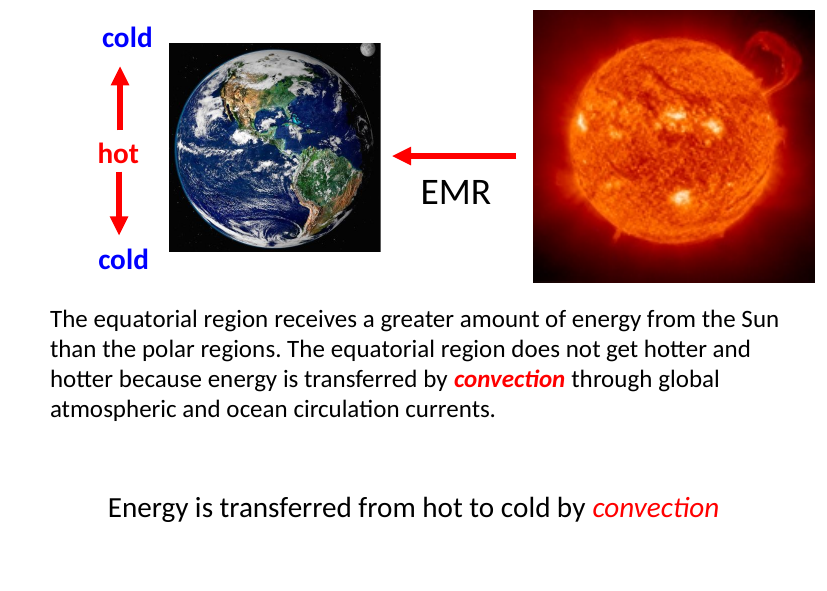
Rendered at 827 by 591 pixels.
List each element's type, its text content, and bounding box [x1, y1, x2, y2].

text_box cold [83, 232, 165, 283]
text_box Energy is transferred from hot to cold by convection [93, 481, 735, 531]
text_box hot [82, 127, 155, 178]
picture [168, 43, 381, 252]
text_box The equatorial region receives a greater amount of energy from the Sun than the polar regions. The equatorial region does not get hotter and hotter because energy is transferred by convection through global atmospheric and ocean circulation currents. [35, 295, 807, 430]
picture [533, 10, 815, 283]
text_box EMR [405, 159, 506, 220]
text_box cold [87, 10, 168, 61]
